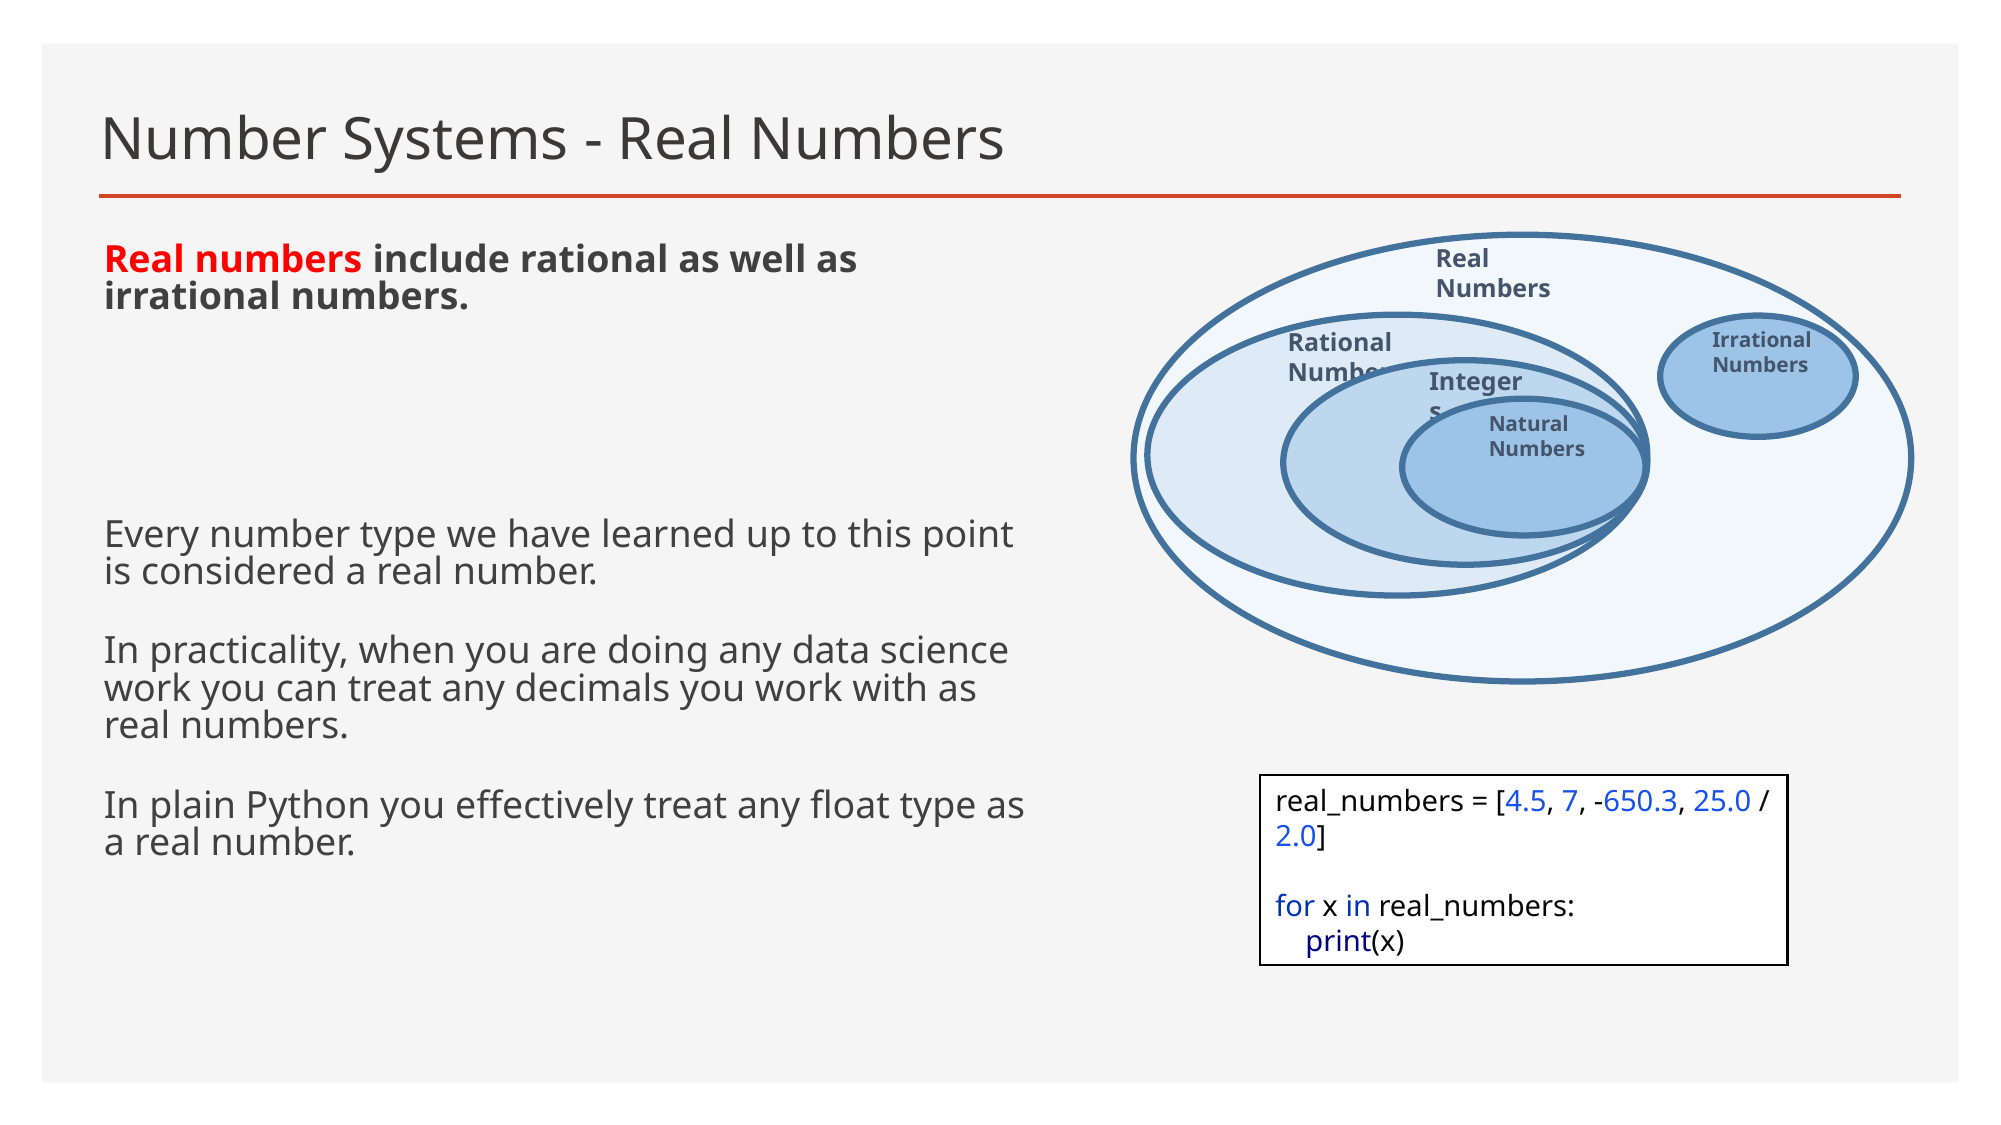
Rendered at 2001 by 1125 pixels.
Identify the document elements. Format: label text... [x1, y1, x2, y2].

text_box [1147, 314, 1648, 596]
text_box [1283, 358, 1648, 565]
title Number Systems - Real Numbers [85, 73, 1089, 179]
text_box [1133, 234, 1912, 682]
text_box real_numbers = [4.5, 7, -650.3, 25.0 / 2.0] for x in real_numbers: print(x) [1259, 774, 1789, 966]
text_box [1402, 398, 1662, 536]
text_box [1660, 315, 1856, 437]
